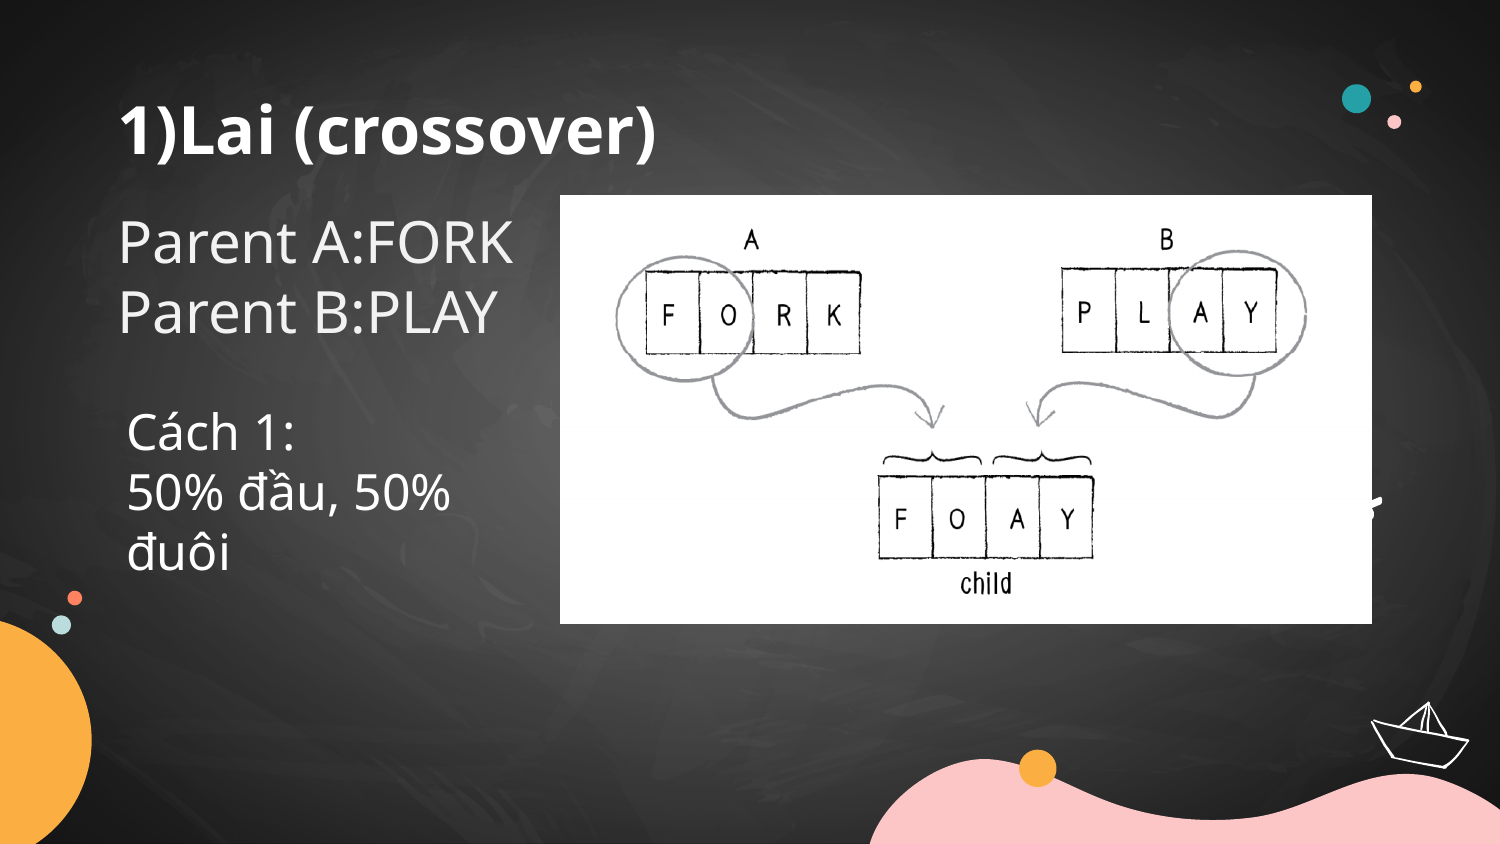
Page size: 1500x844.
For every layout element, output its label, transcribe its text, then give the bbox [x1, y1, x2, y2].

text_box Cách 1: 50% đầu, 50% đuôi [111, 392, 479, 588]
picture [0, 0, 1500, 844]
title 1)Lai (crossover) [102, 72, 1382, 167]
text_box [1369, 700, 1471, 765]
text_box [1376, 496, 1383, 507]
text_box Parent A:FORK Parent B:PLAY [102, 197, 557, 353]
